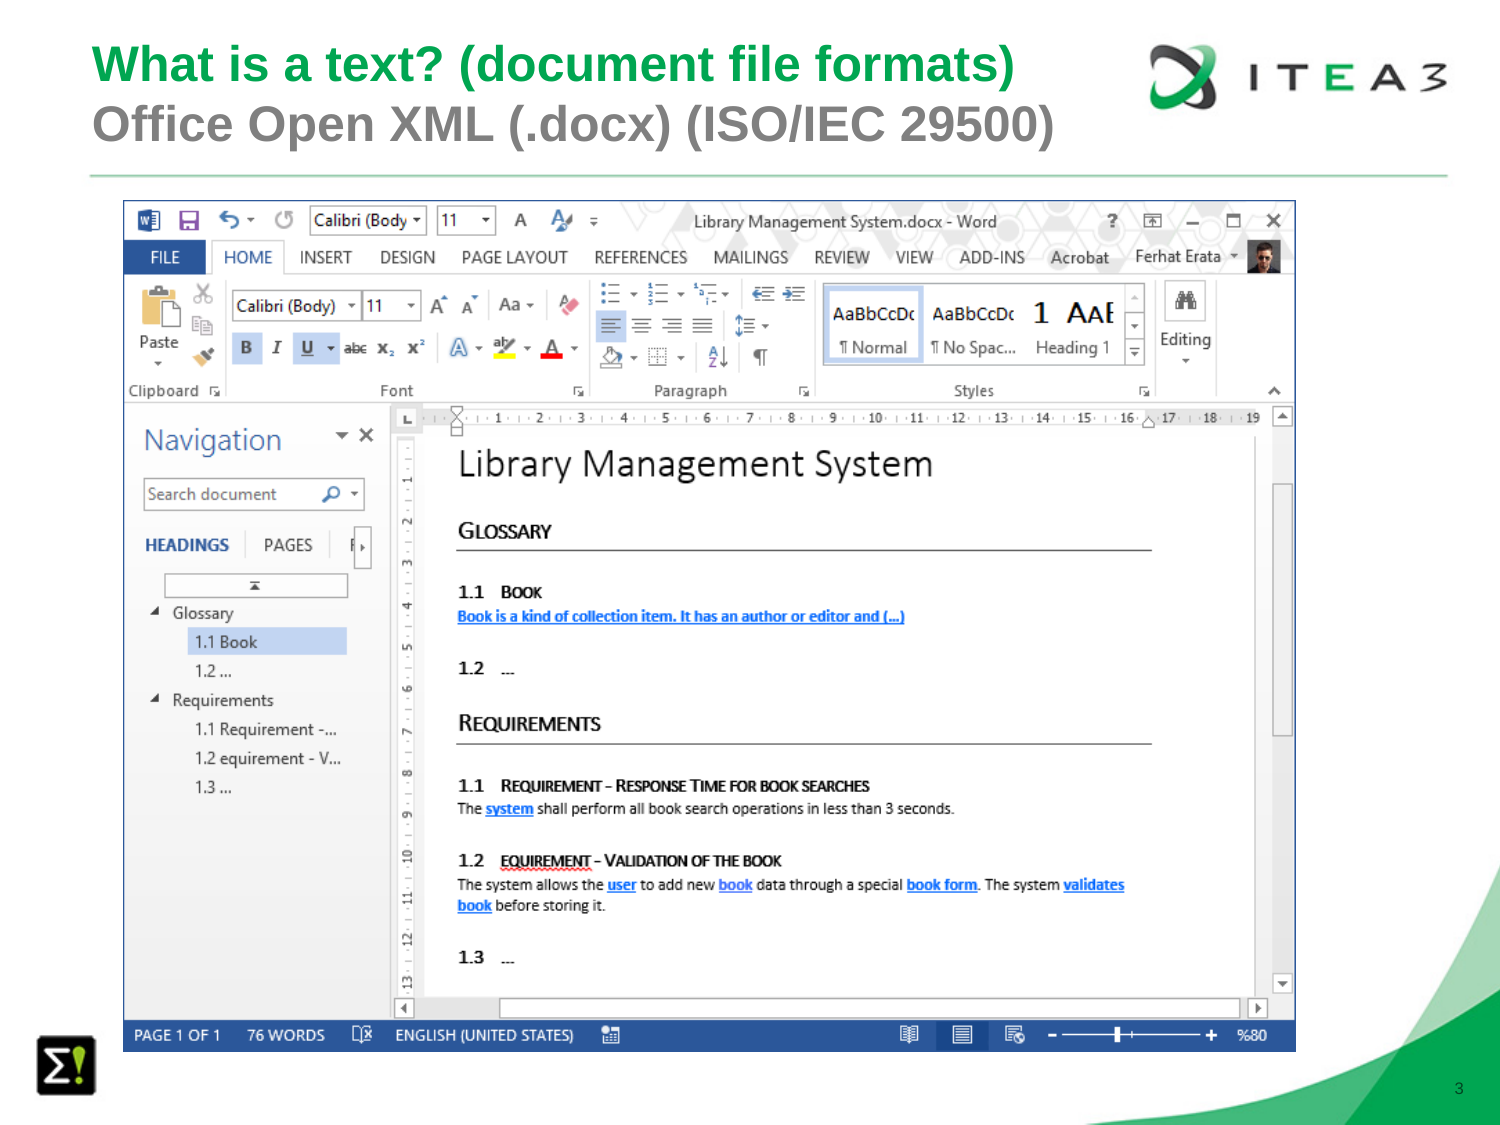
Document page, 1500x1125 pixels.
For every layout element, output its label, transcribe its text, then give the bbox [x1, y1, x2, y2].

title What is a text? (document file formats) Office Open XML (.docx) (ISO/IEC 29500) [76, 23, 1099, 160]
picture [0, 0, 1500, 1125]
